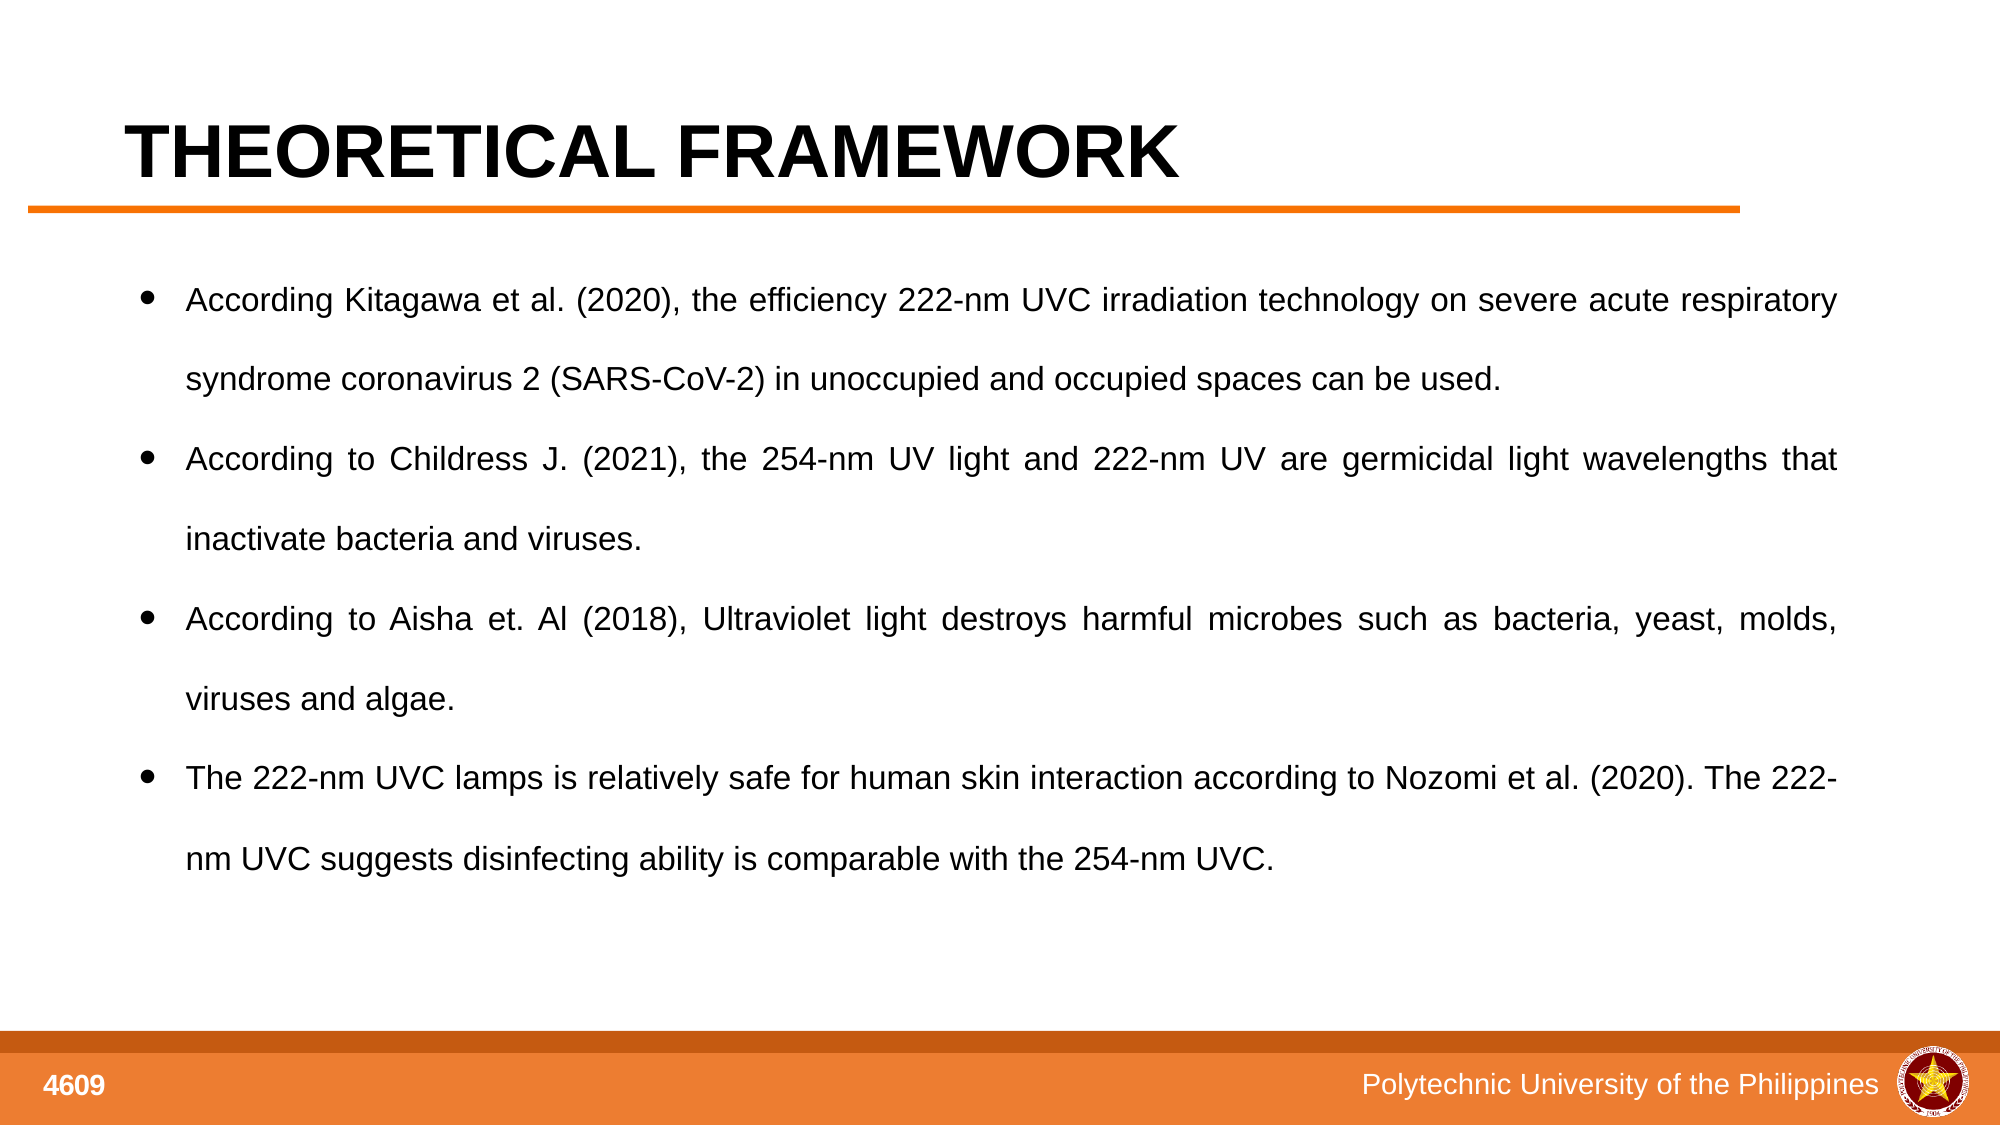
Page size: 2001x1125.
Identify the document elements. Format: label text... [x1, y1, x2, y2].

text_box [0, 1030, 2000, 1052]
text_box THEORETICAL FRAMEWORK [109, 94, 1773, 200]
text_box [27, 205, 1741, 214]
text_box Polytechnic University of the Philippines [1117, 1067, 1881, 1105]
picture [1897, 1046, 1969, 1117]
text_box [0, 1052, 2000, 1125]
text_box According Kitagawa et al. (2020), the efficiency 222-nm UVC irradiation technology on severe acute respiratory syndrome coronavirus 2 (SARS-CoV-2) in unoccupied and occupied spaces can be used. According to Childress J. (2021), the 254-nm UV light and 222-nm UV are germicidal light wavelengths that inactivate bacteria and viruses. According to Aisha et. Al (2018), Ultraviolet light destroys harmful microbes such as bacteria, yeast, molds, viruses and algae. The 222-nm UVC lamps is relatively safe for human skin interaction according to Nozomi et al. (2020). The 222-nm UVC suggests disinfecting ability is comparable with the 254-nm UVC. [123, 230, 1855, 884]
text_box 4609 [28, 1048, 457, 1109]
